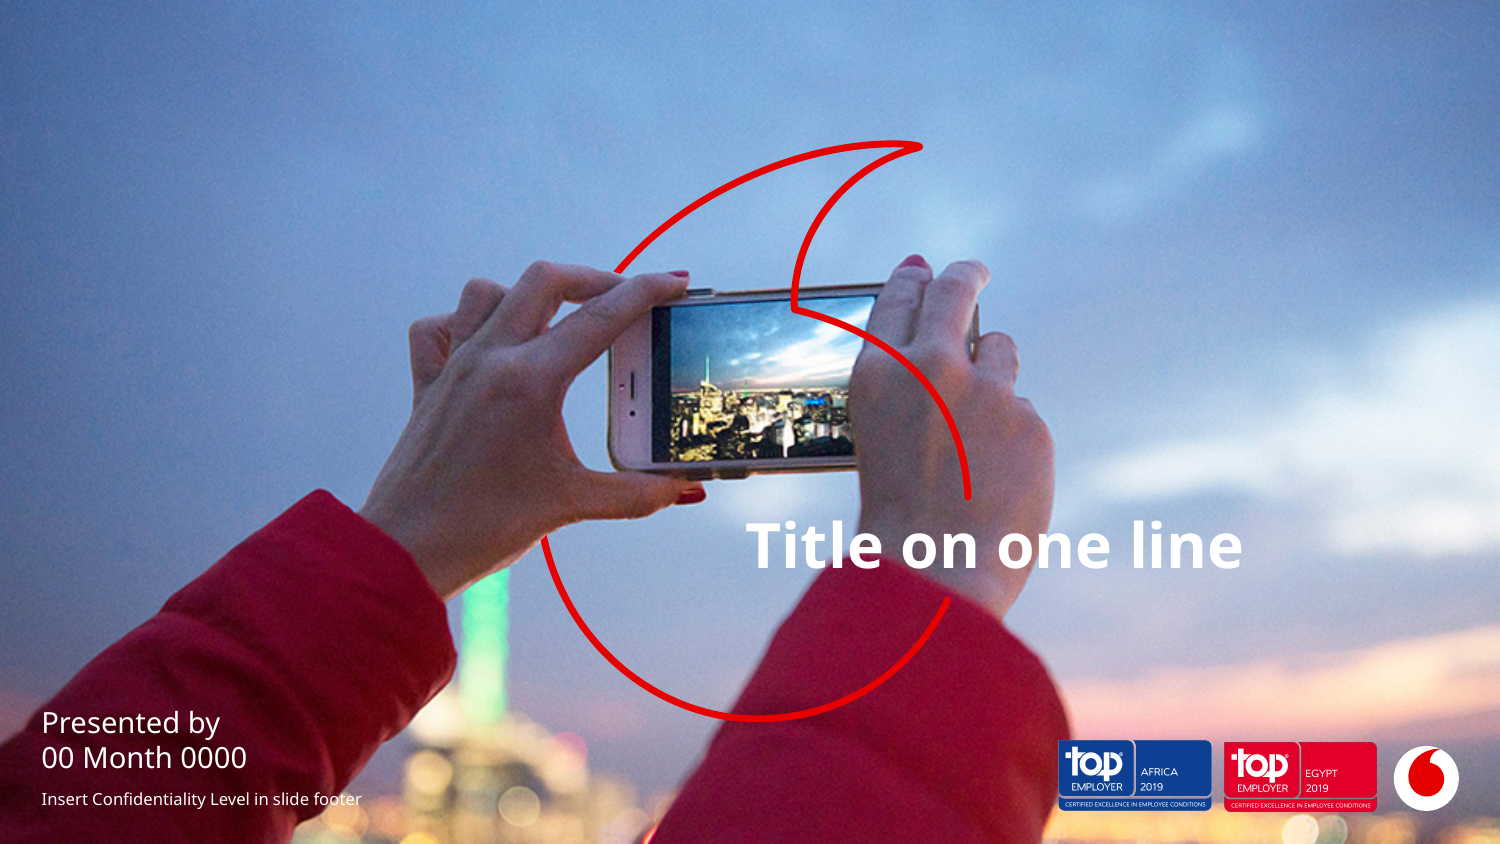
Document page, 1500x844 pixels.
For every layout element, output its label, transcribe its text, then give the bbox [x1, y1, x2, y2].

subtitle Presented by 00 Month 0000 [41, 662, 385, 772]
footer Insert Confidentiality Level in slide footer [41, 772, 385, 813]
title Title on one line [745, 514, 1459, 591]
picture [0, 0, 1500, 844]
